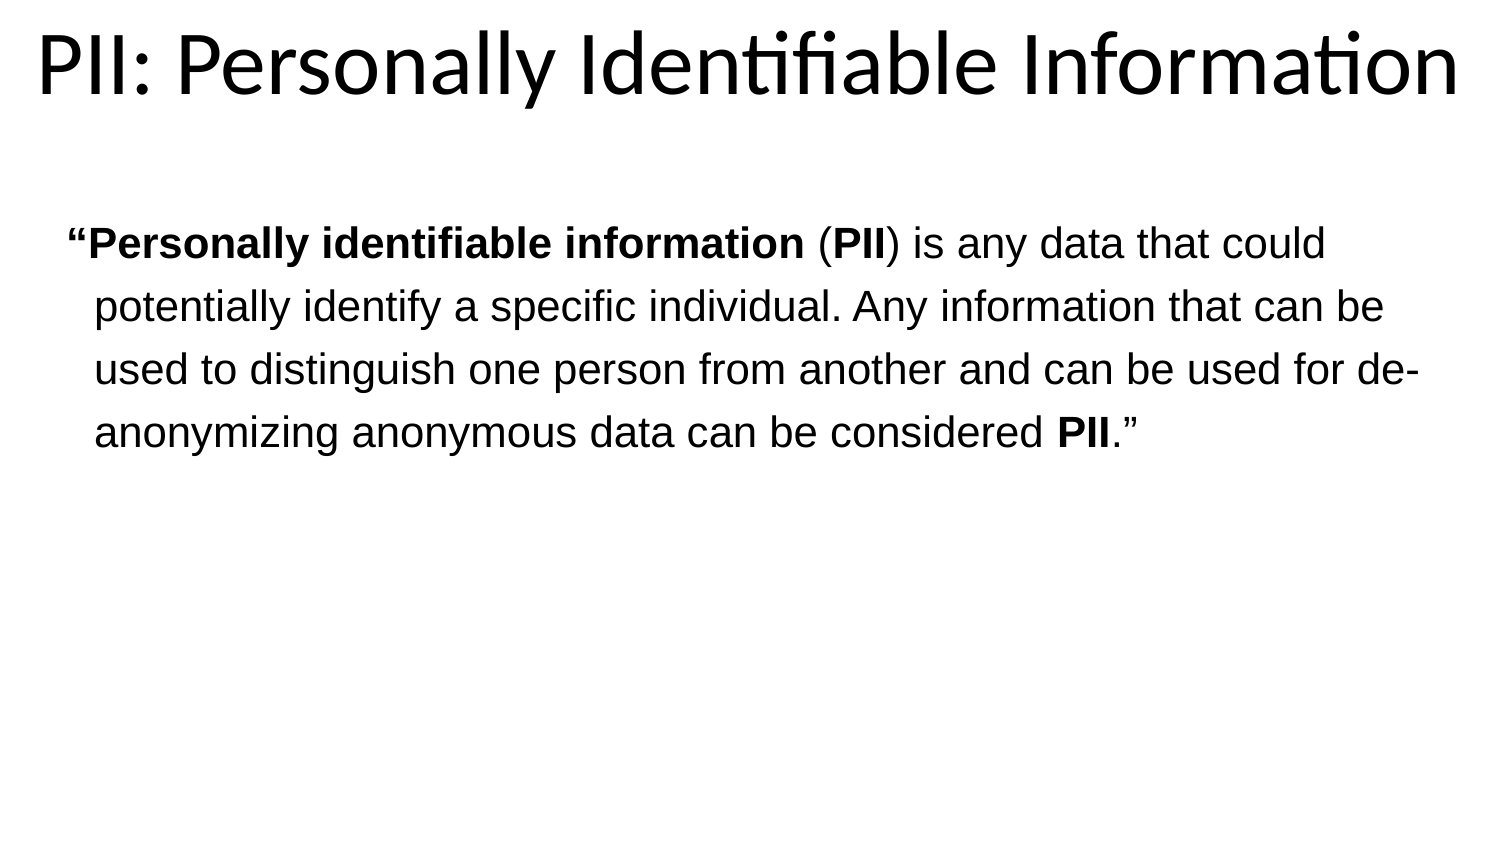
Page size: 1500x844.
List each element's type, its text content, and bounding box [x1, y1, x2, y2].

list “Personally identifiable information (PII) is any data that could potentially identify a specific individual. Any information that can be used to distinguish one person from another and can be used for de-anonymizing anonymous data can be considered PII.” [51, 189, 1449, 750]
title PII: Personally Identifiable Information [0, 0, 1500, 94]
